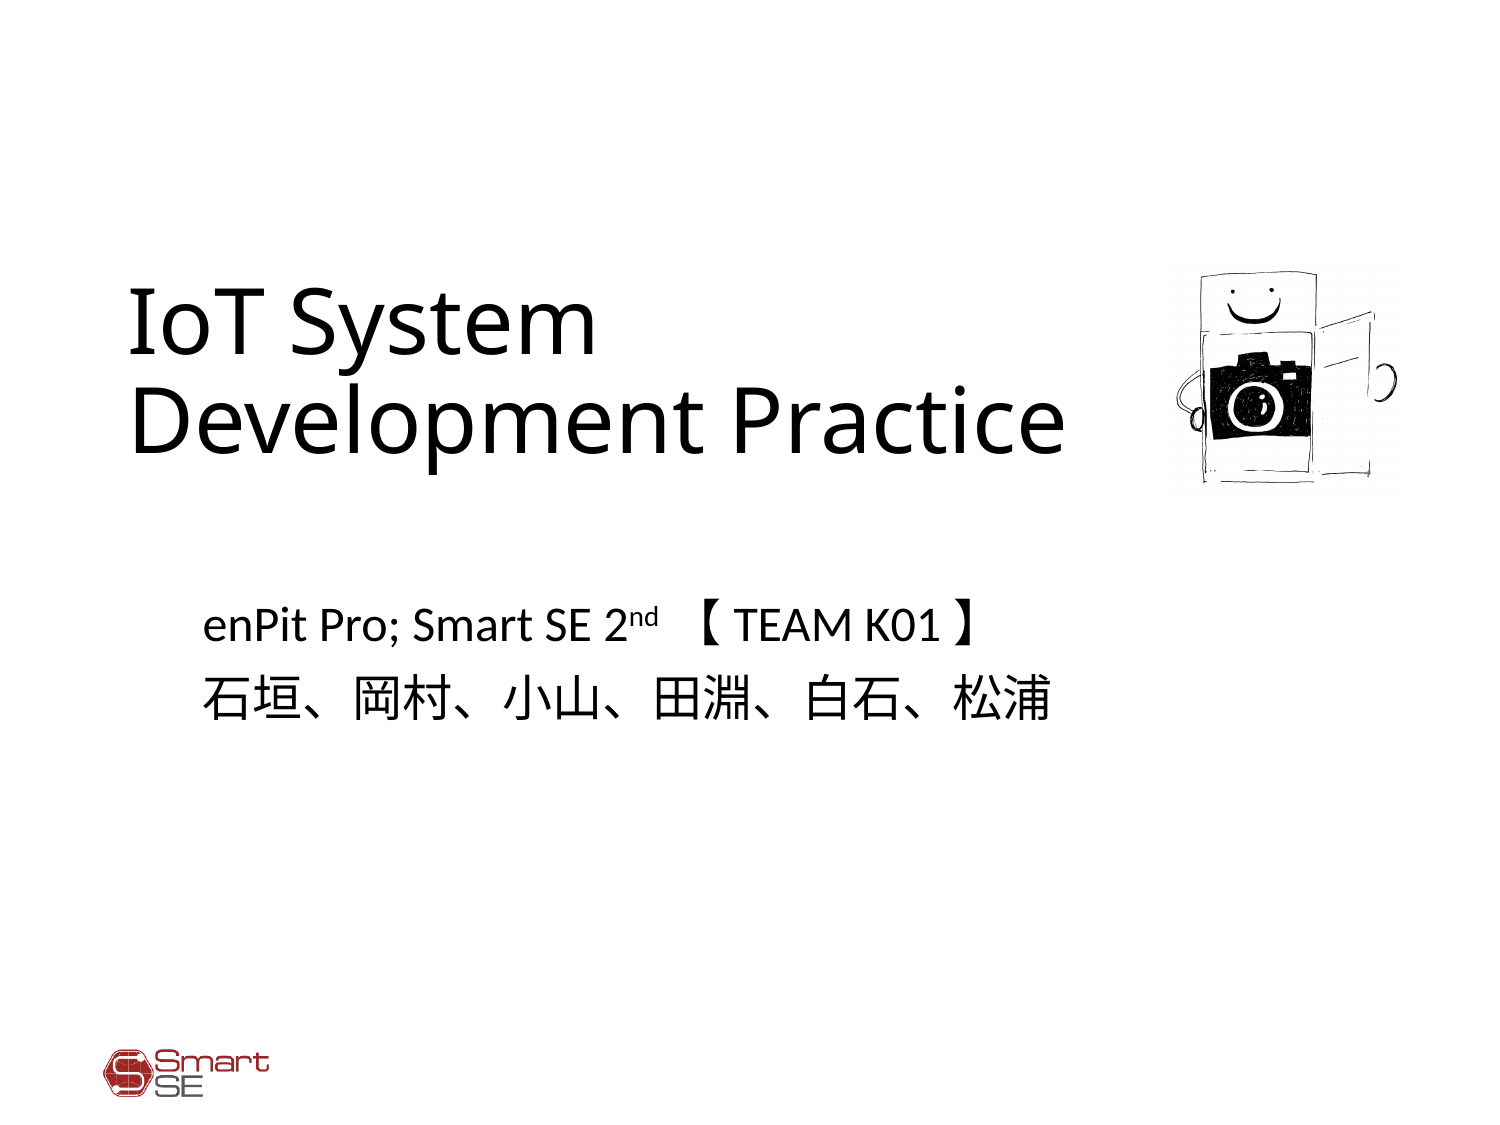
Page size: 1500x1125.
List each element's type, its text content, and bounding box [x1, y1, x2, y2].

subtitle enPit Pro; Smart SE 2nd【TEAM K01】 石垣、岡村、小山、田淵、白石、松浦 [187, 590, 1313, 863]
title IoT System Development Practice [112, 184, 1388, 576]
picture [103, 1049, 269, 1097]
picture [1164, 258, 1400, 502]
